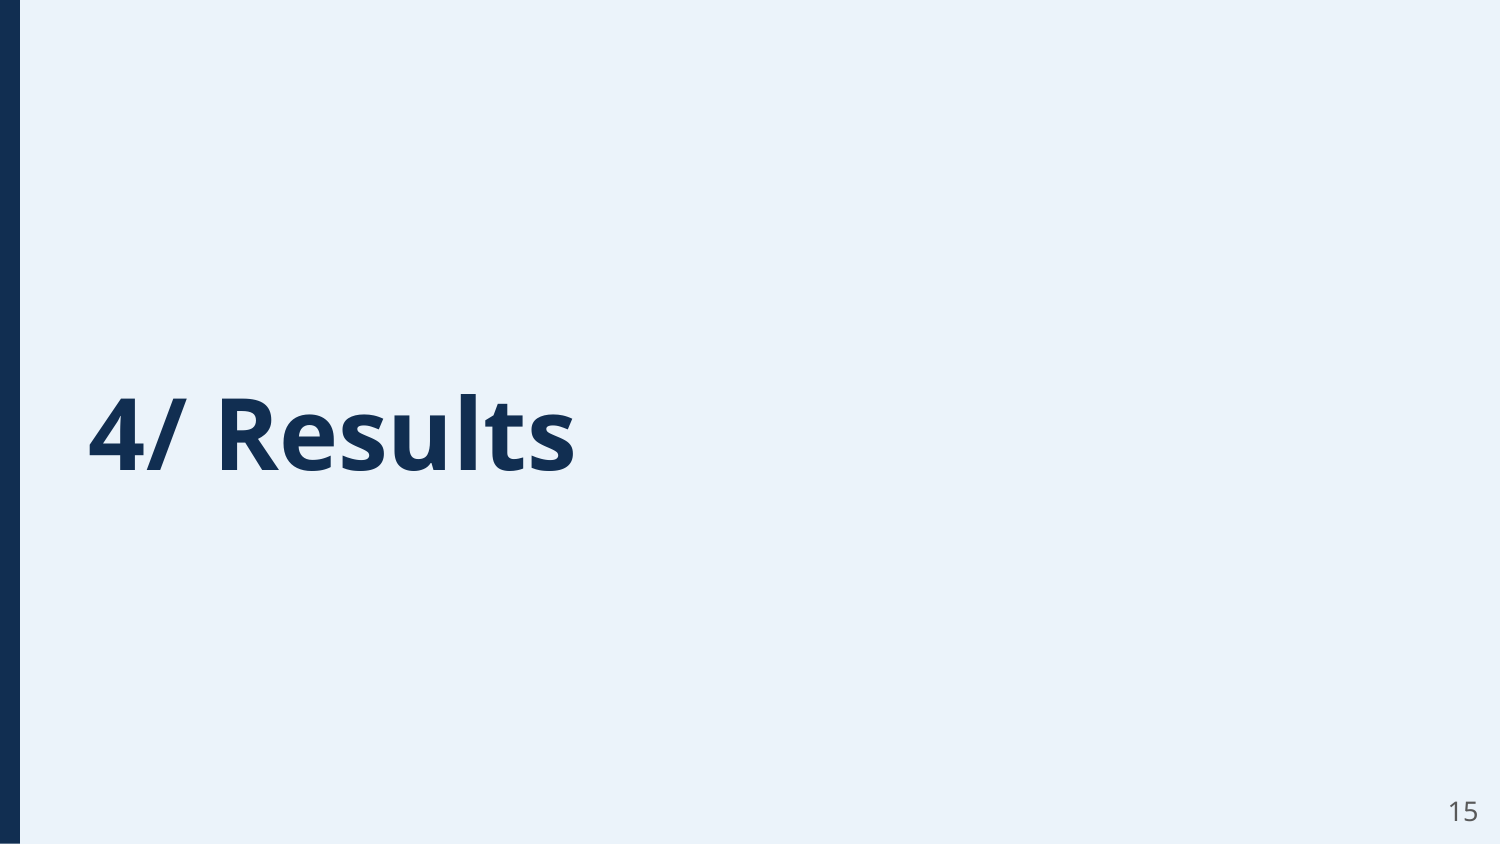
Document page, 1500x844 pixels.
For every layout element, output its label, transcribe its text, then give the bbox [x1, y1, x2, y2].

slide_number ‹#› [1403, 779, 1494, 844]
title 4/ Results [73, 0, 1426, 844]
text_box [0, 0, 20, 844]
